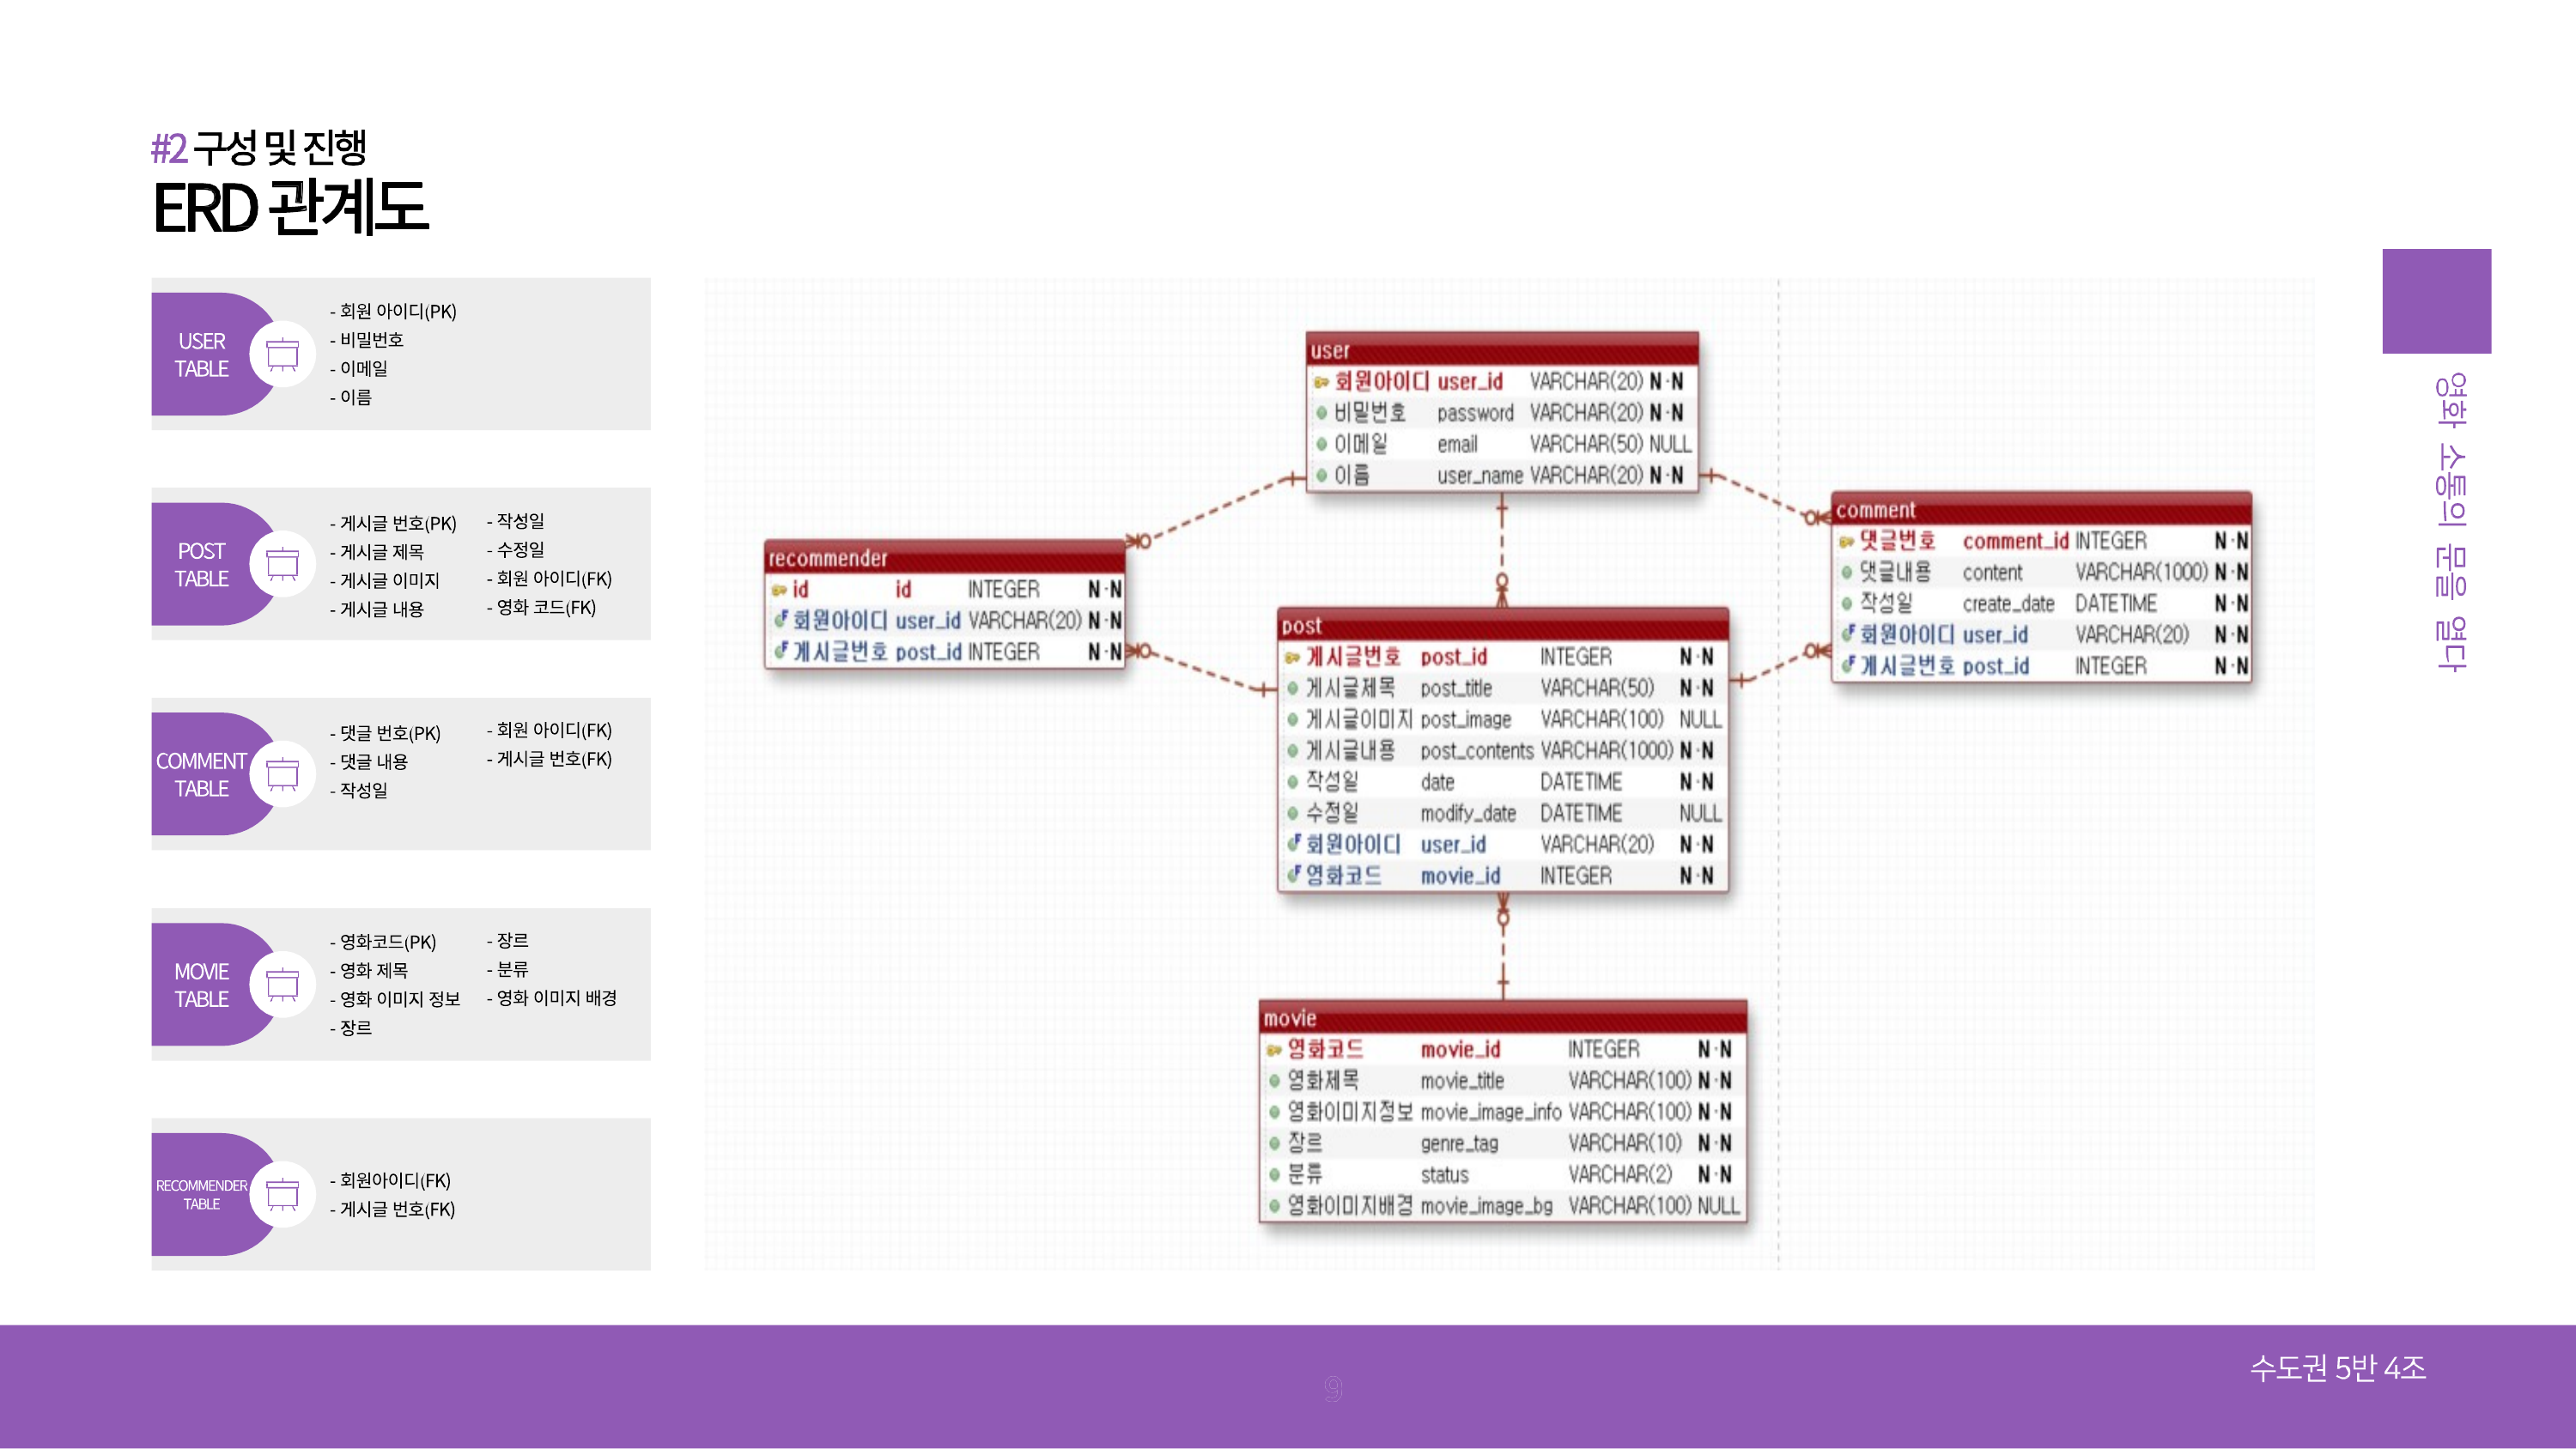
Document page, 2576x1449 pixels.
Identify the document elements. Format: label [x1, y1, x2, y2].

text_box [151, 907, 652, 1061]
text_box [151, 1118, 652, 1271]
picture [151, 129, 365, 166]
text_box [2435, 372, 2467, 673]
text_box [2382, 249, 2492, 354]
text_box [156, 177, 429, 237]
text_box [151, 487, 652, 641]
picture [703, 277, 2315, 1270]
text_box [151, 697, 652, 851]
text_box [151, 277, 652, 431]
text_box [0, 1325, 2576, 1449]
